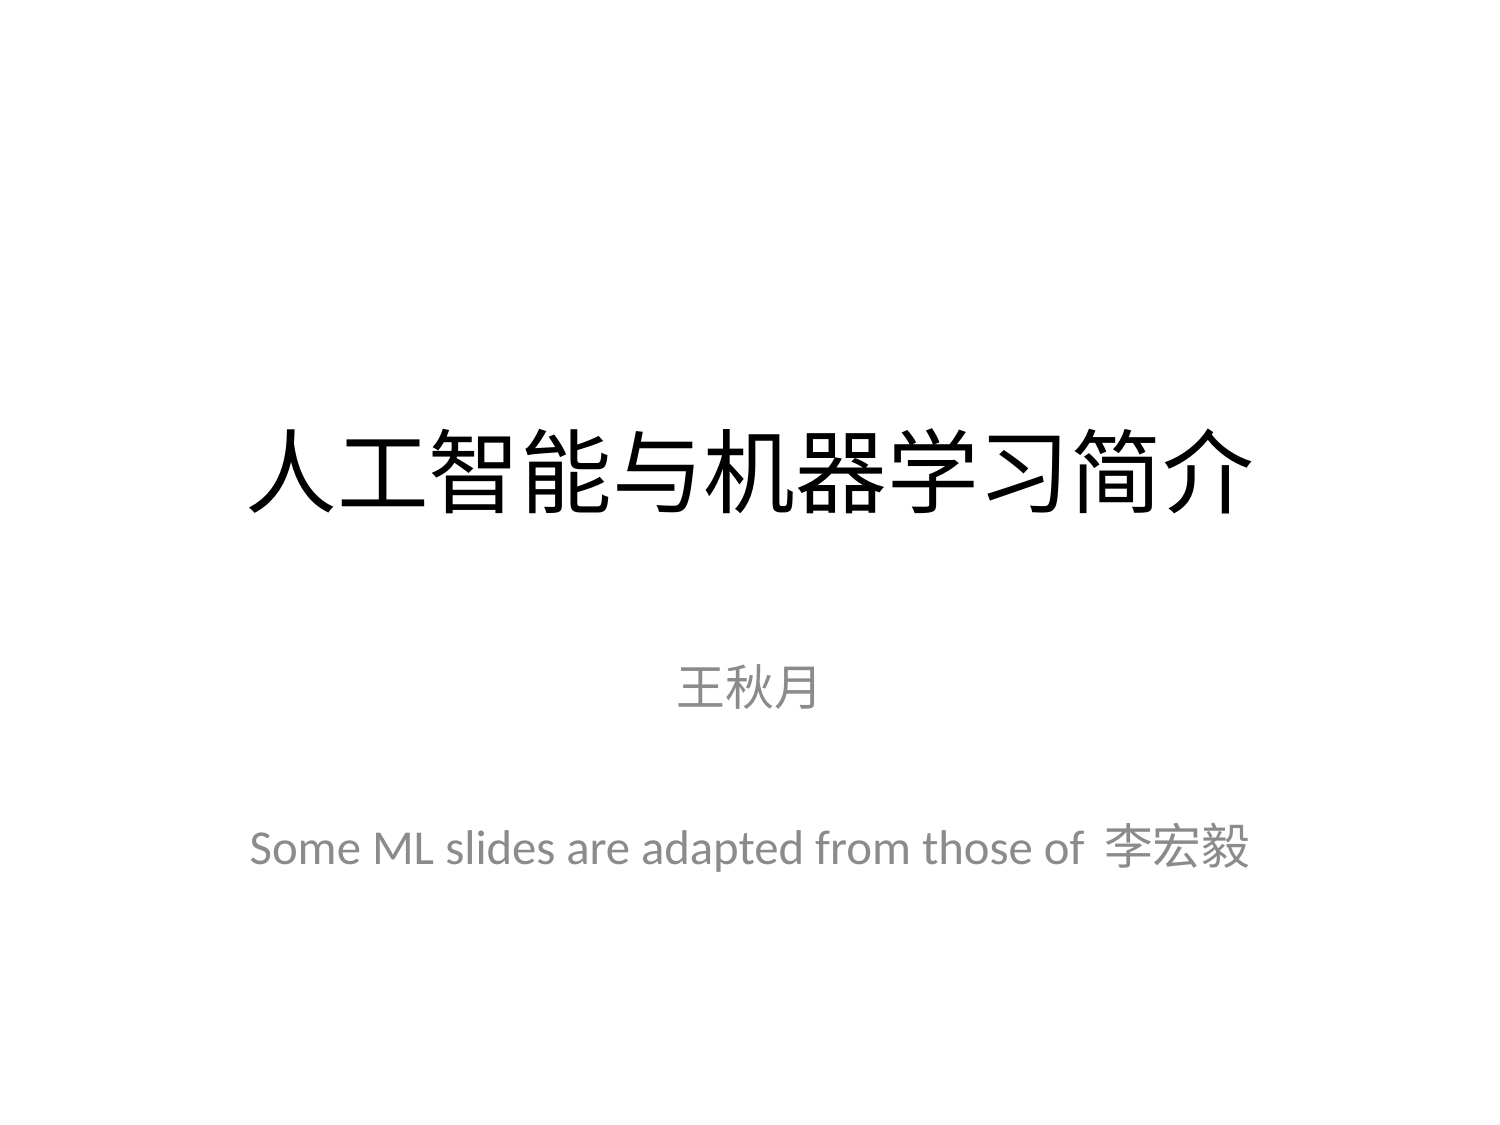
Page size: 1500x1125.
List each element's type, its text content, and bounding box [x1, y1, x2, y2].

title 人工智能与机器学习简介 [112, 349, 1388, 591]
subtitle 王秋月 Some ML slides are adapted from those of 李宏毅 [225, 637, 1275, 925]
